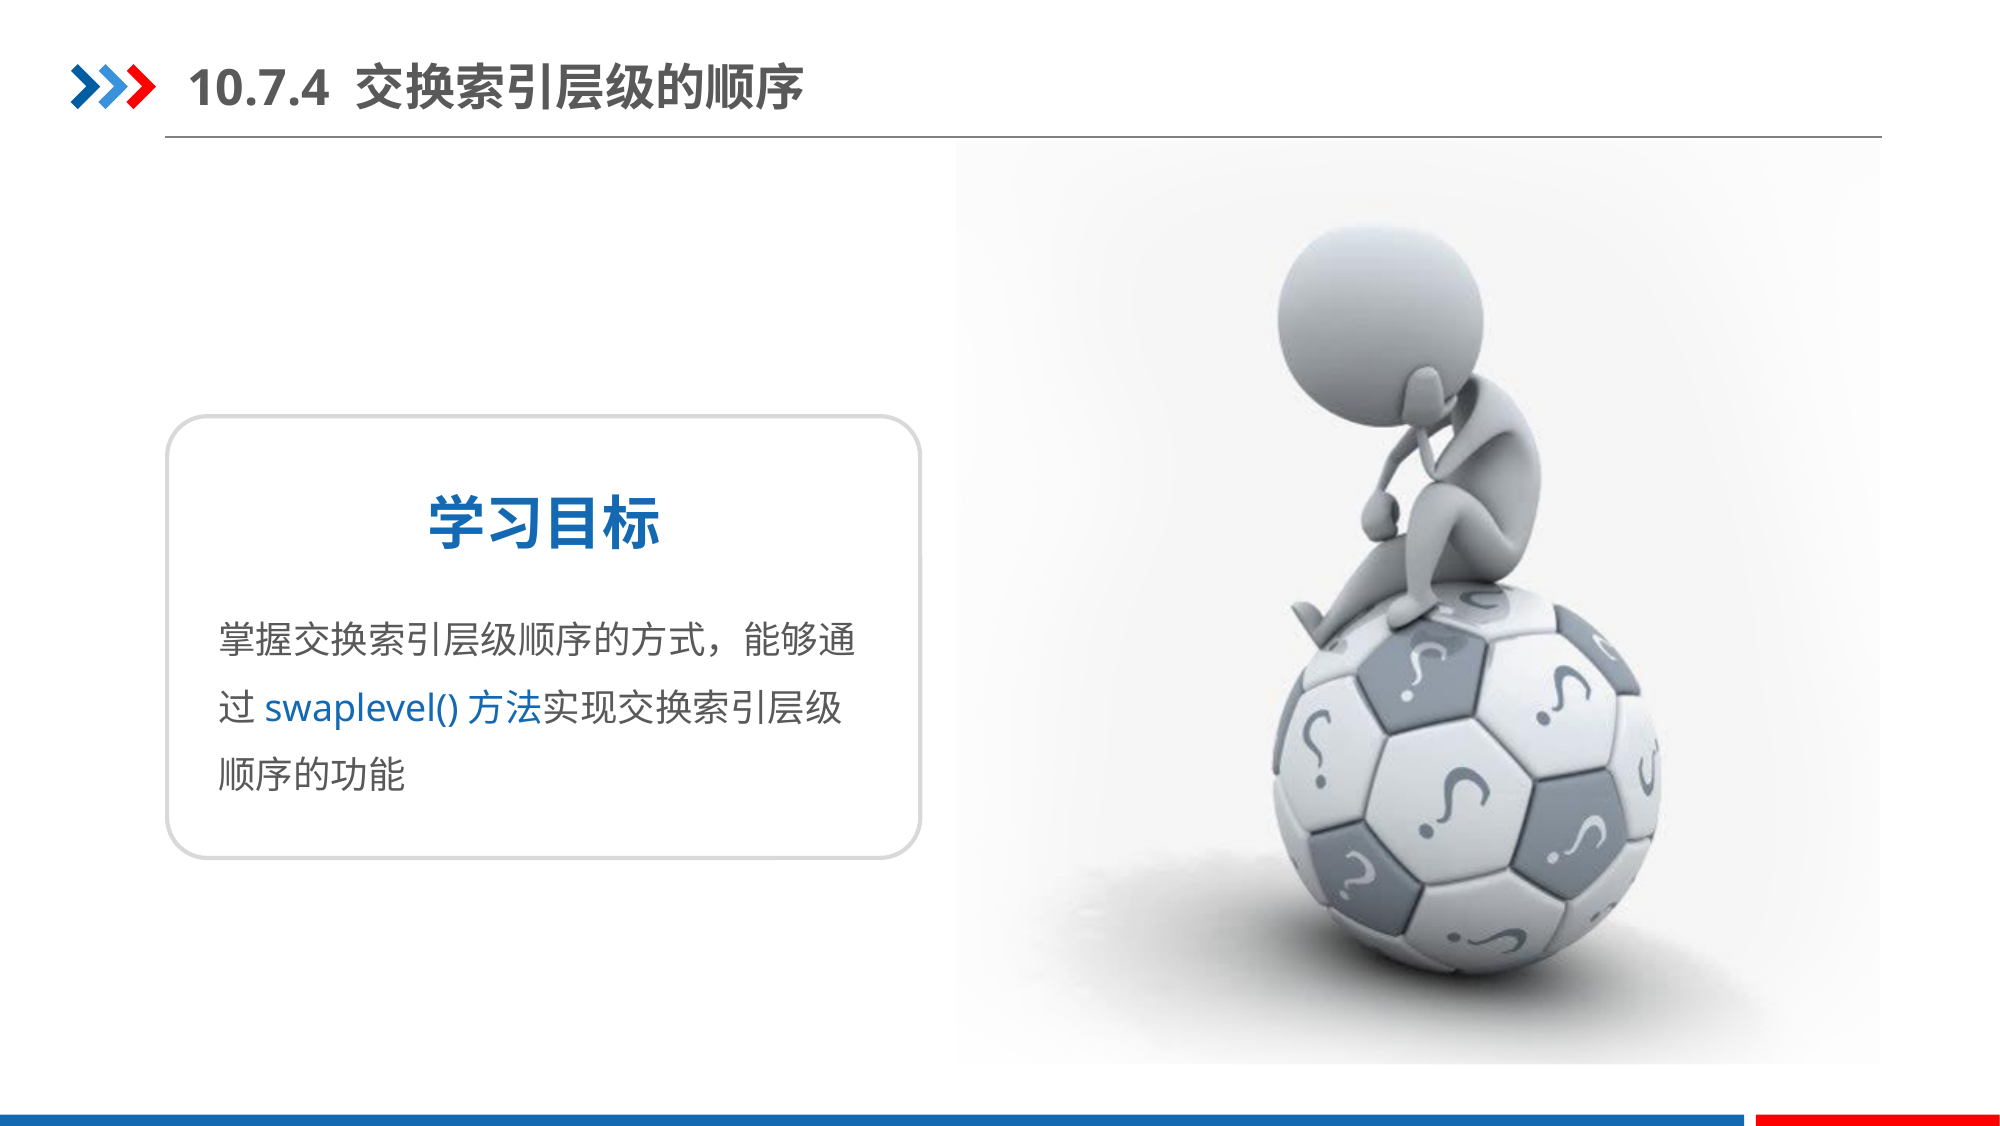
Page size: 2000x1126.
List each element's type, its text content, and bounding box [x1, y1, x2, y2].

picture [954, 140, 1881, 1066]
text_box [165, 414, 923, 861]
text_box 10.7.4 交换索引层级的顺序 [187, 43, 870, 127]
text_box 学习目标 [167, 478, 921, 564]
text_box 掌握交换索引层级顺序的方式，能够通过swaplevel()方法实现交换索引层级顺序的功能 [203, 586, 884, 804]
